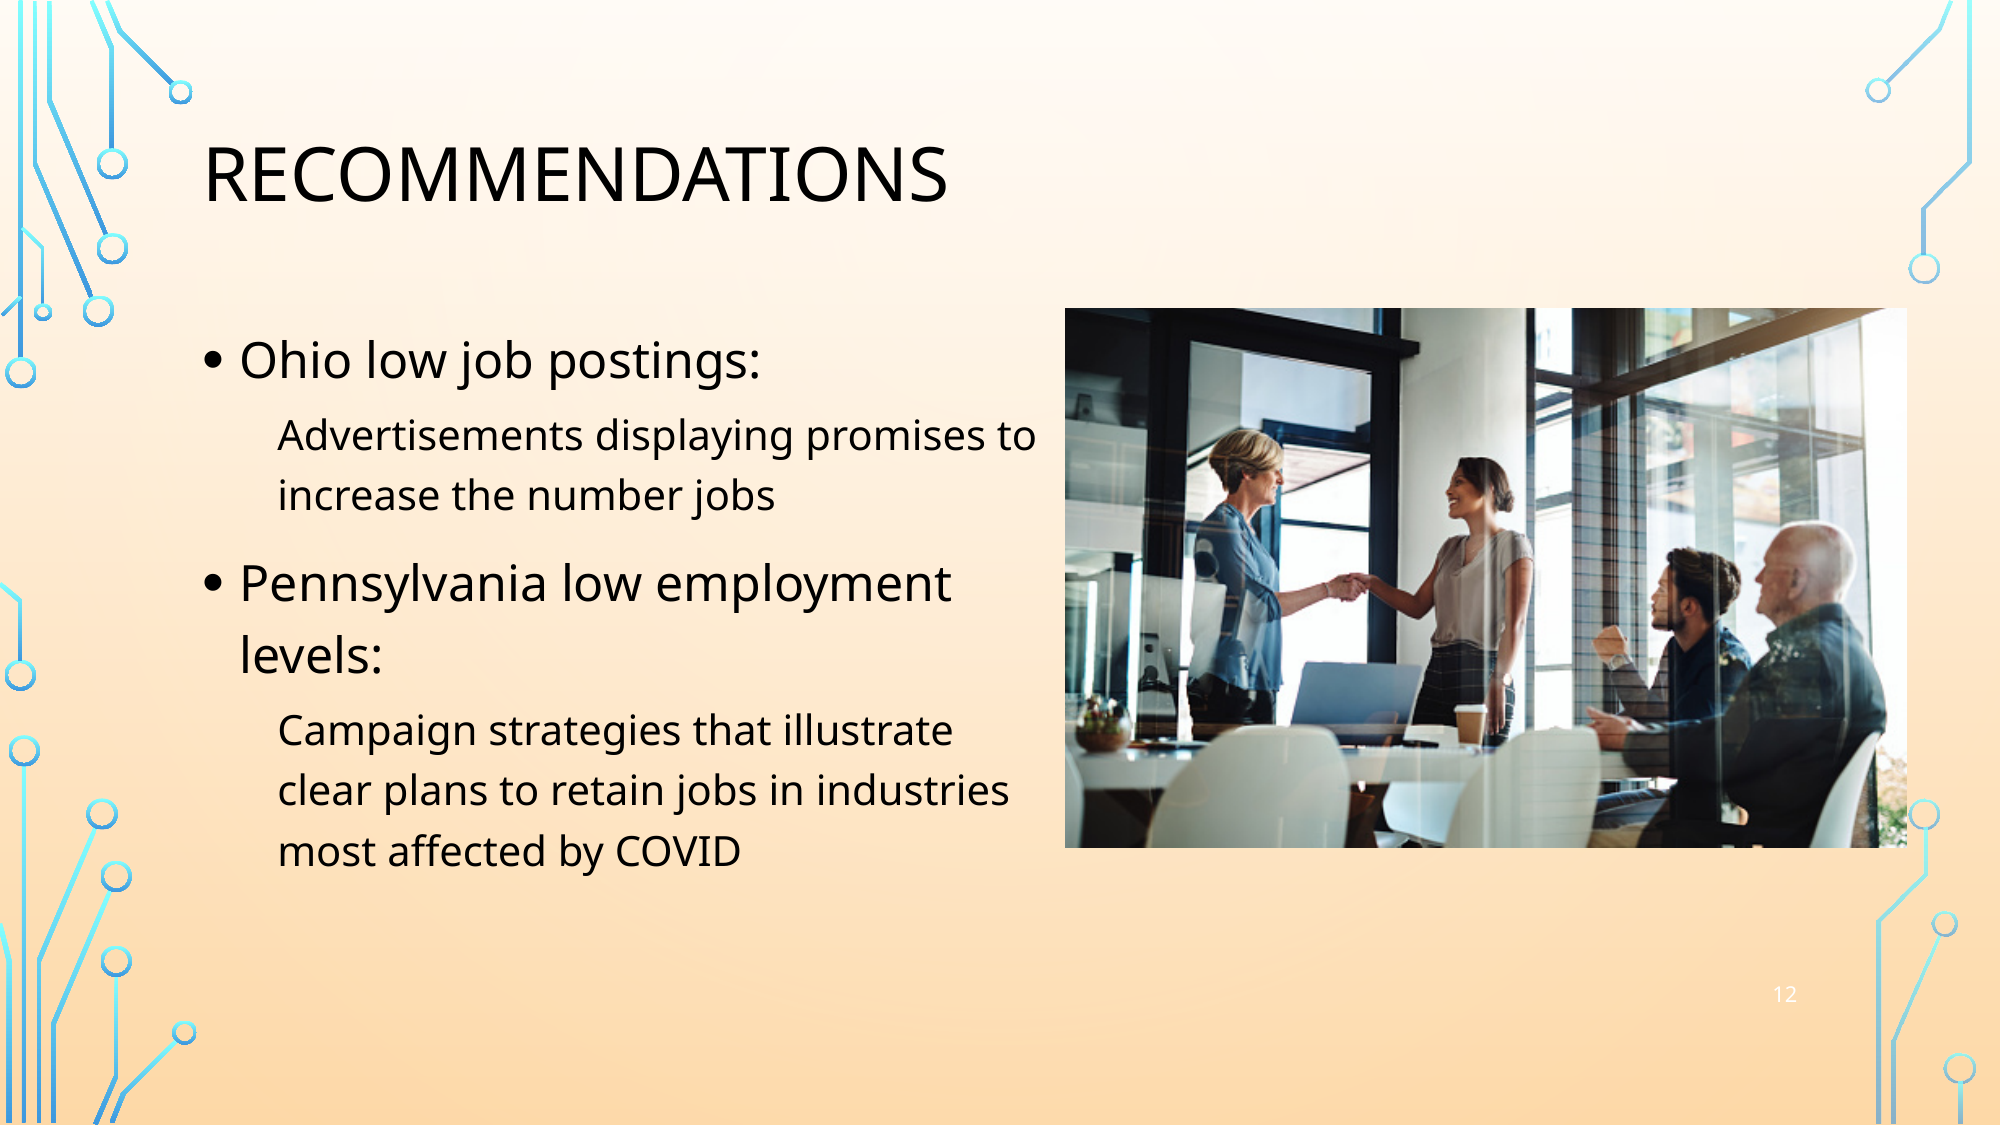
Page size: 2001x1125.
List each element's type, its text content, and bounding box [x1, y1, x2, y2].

title Recommendations [187, 101, 1813, 308]
picture [1065, 308, 1907, 848]
slide_number 11 [1685, 965, 1813, 1025]
list Ohio low job postings: Advertisements displaying promises to increase the number jobs Pennsylvania low employment levels: Campaign strategies that illustrate clear plans to retain jobs in industries most affected by COVID [187, 308, 1066, 890]
